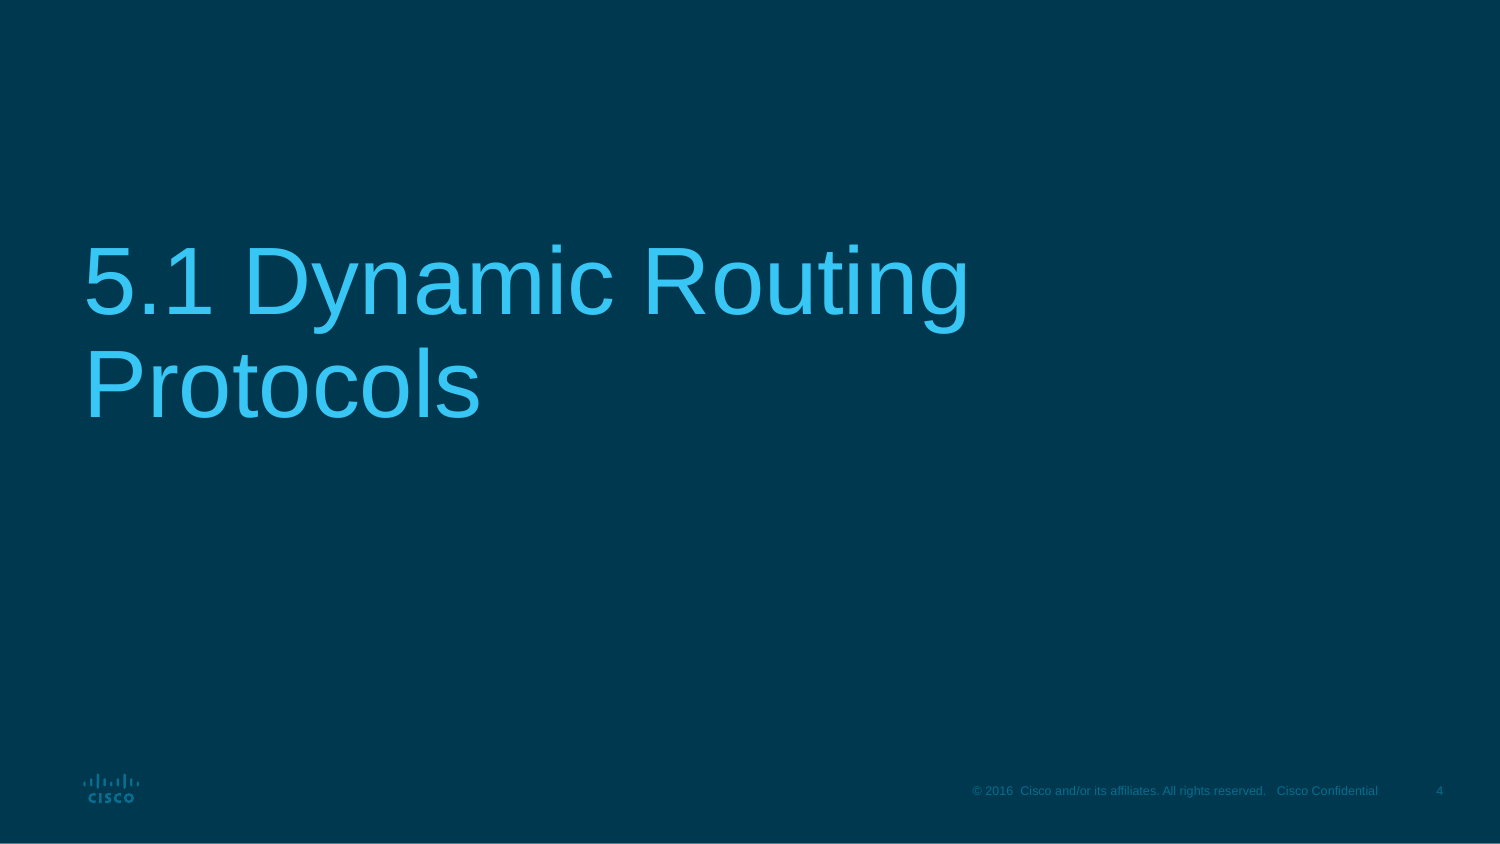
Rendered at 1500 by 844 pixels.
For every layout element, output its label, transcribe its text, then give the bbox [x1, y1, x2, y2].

title 5.1 Dynamic Routing Protocols [68, 150, 1315, 446]
